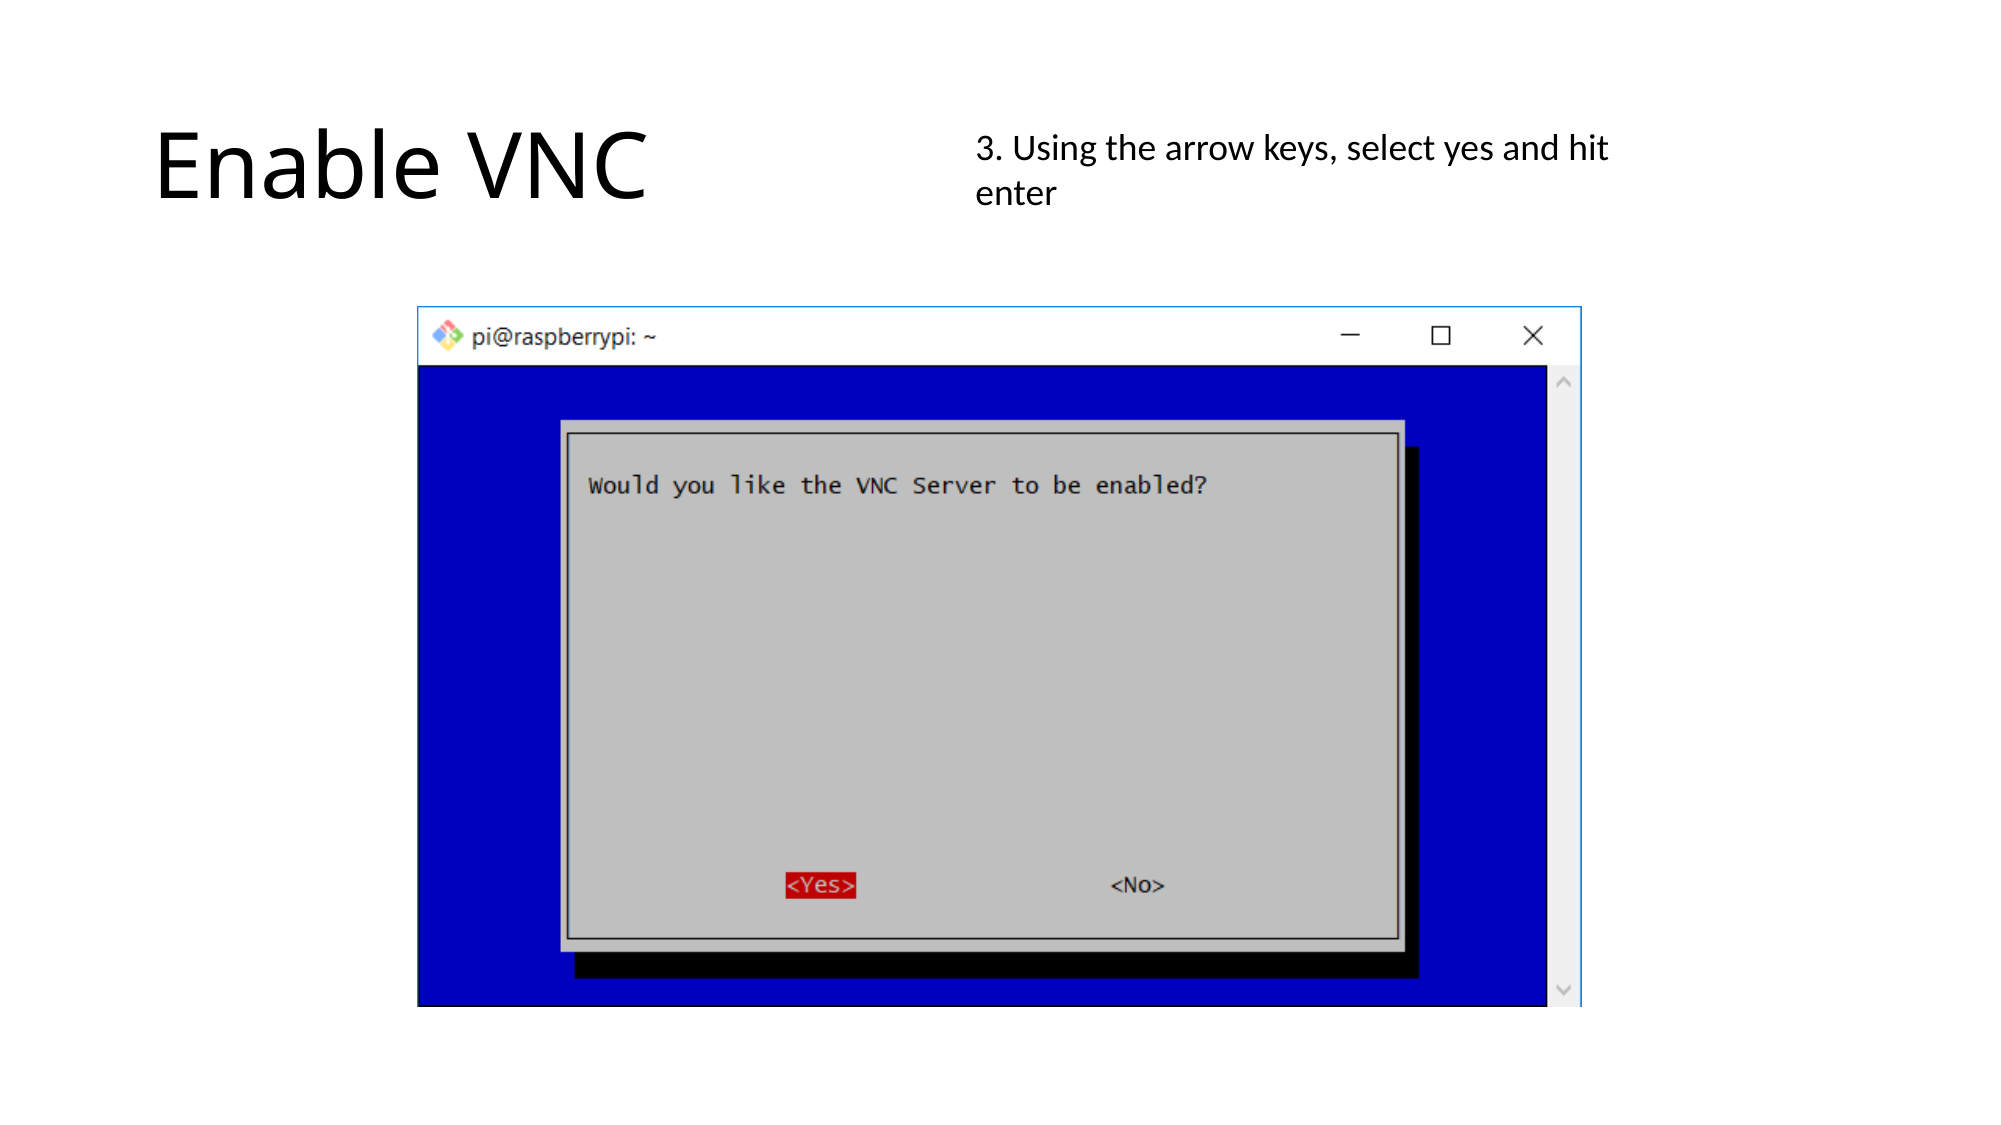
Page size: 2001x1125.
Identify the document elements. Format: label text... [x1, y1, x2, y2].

text_box 3. Using the arrow keys, select yes and hit enter [960, 115, 1640, 221]
title Enable VNC [137, 59, 1863, 278]
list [417, 306, 1583, 1007]
